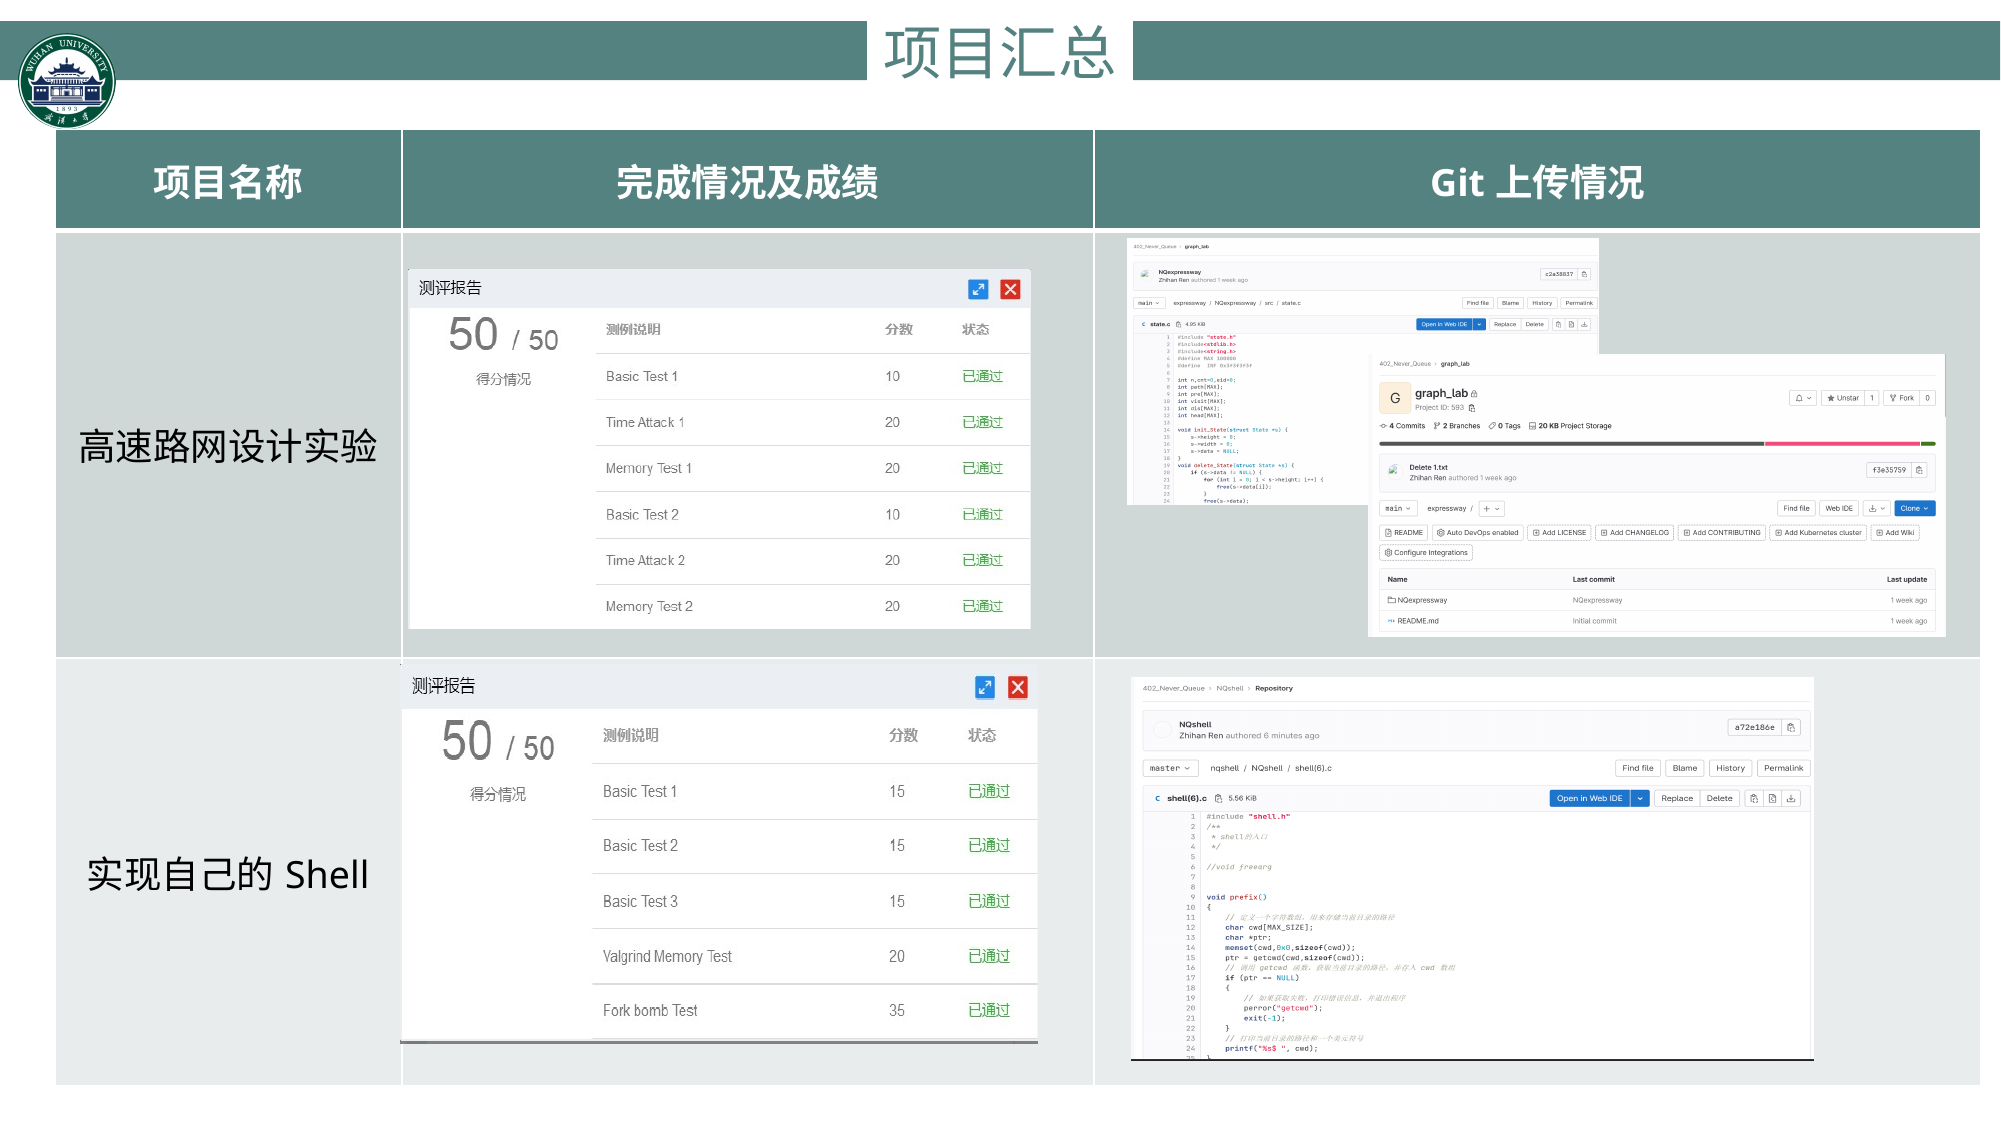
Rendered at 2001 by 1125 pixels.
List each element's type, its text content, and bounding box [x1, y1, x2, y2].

picture [1131, 677, 1814, 1061]
picture [1127, 238, 1946, 637]
picture [17, 33, 116, 130]
table_header 项目名称 [56, 130, 401, 228]
table_cell 高速路网设计实验 [56, 233, 401, 657]
table_header 完成情况及成绩 [403, 130, 1093, 228]
table_cell [403, 233, 1093, 657]
table_cell 实现自己的Shell [56, 659, 401, 1085]
table_cell [403, 659, 1093, 1085]
picture [407, 269, 1031, 629]
table_cell [1095, 659, 1980, 1085]
title 项目汇总 [868, 8, 1132, 95]
table_cell [1095, 233, 1980, 657]
table_header Git上传情况 [1095, 130, 1980, 228]
picture [400, 664, 1038, 1044]
